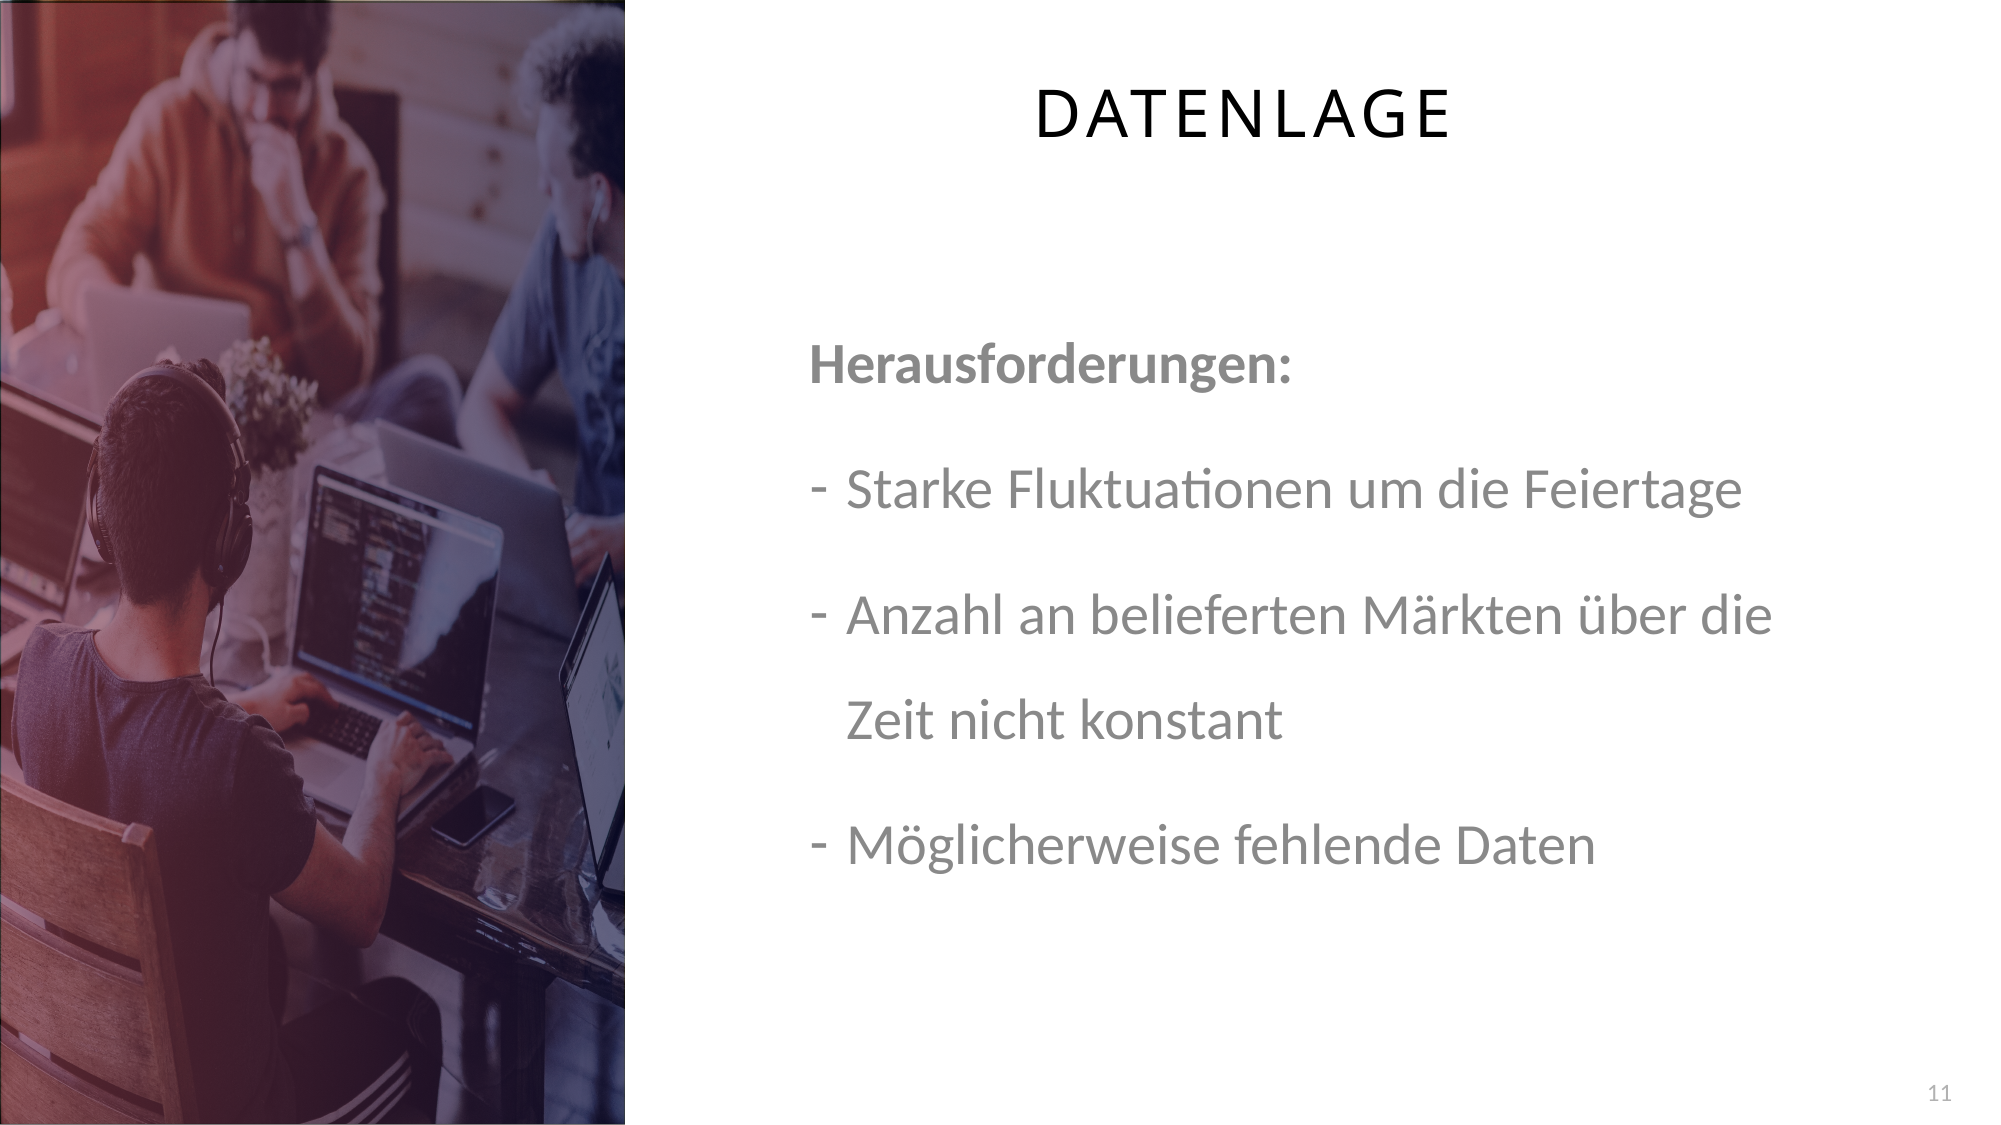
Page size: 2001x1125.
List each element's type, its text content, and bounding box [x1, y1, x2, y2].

picture [0, 0, 625, 1125]
slide_number 11 [1894, 1061, 1968, 1121]
title Datenlage [648, 63, 1838, 158]
list Herausforderungen: Starke Fluktuationen um die Feiertage Anzahl an belieferten Märkten über die Zeit nicht konstant Möglicherweise fehlende Daten [794, 282, 1813, 969]
